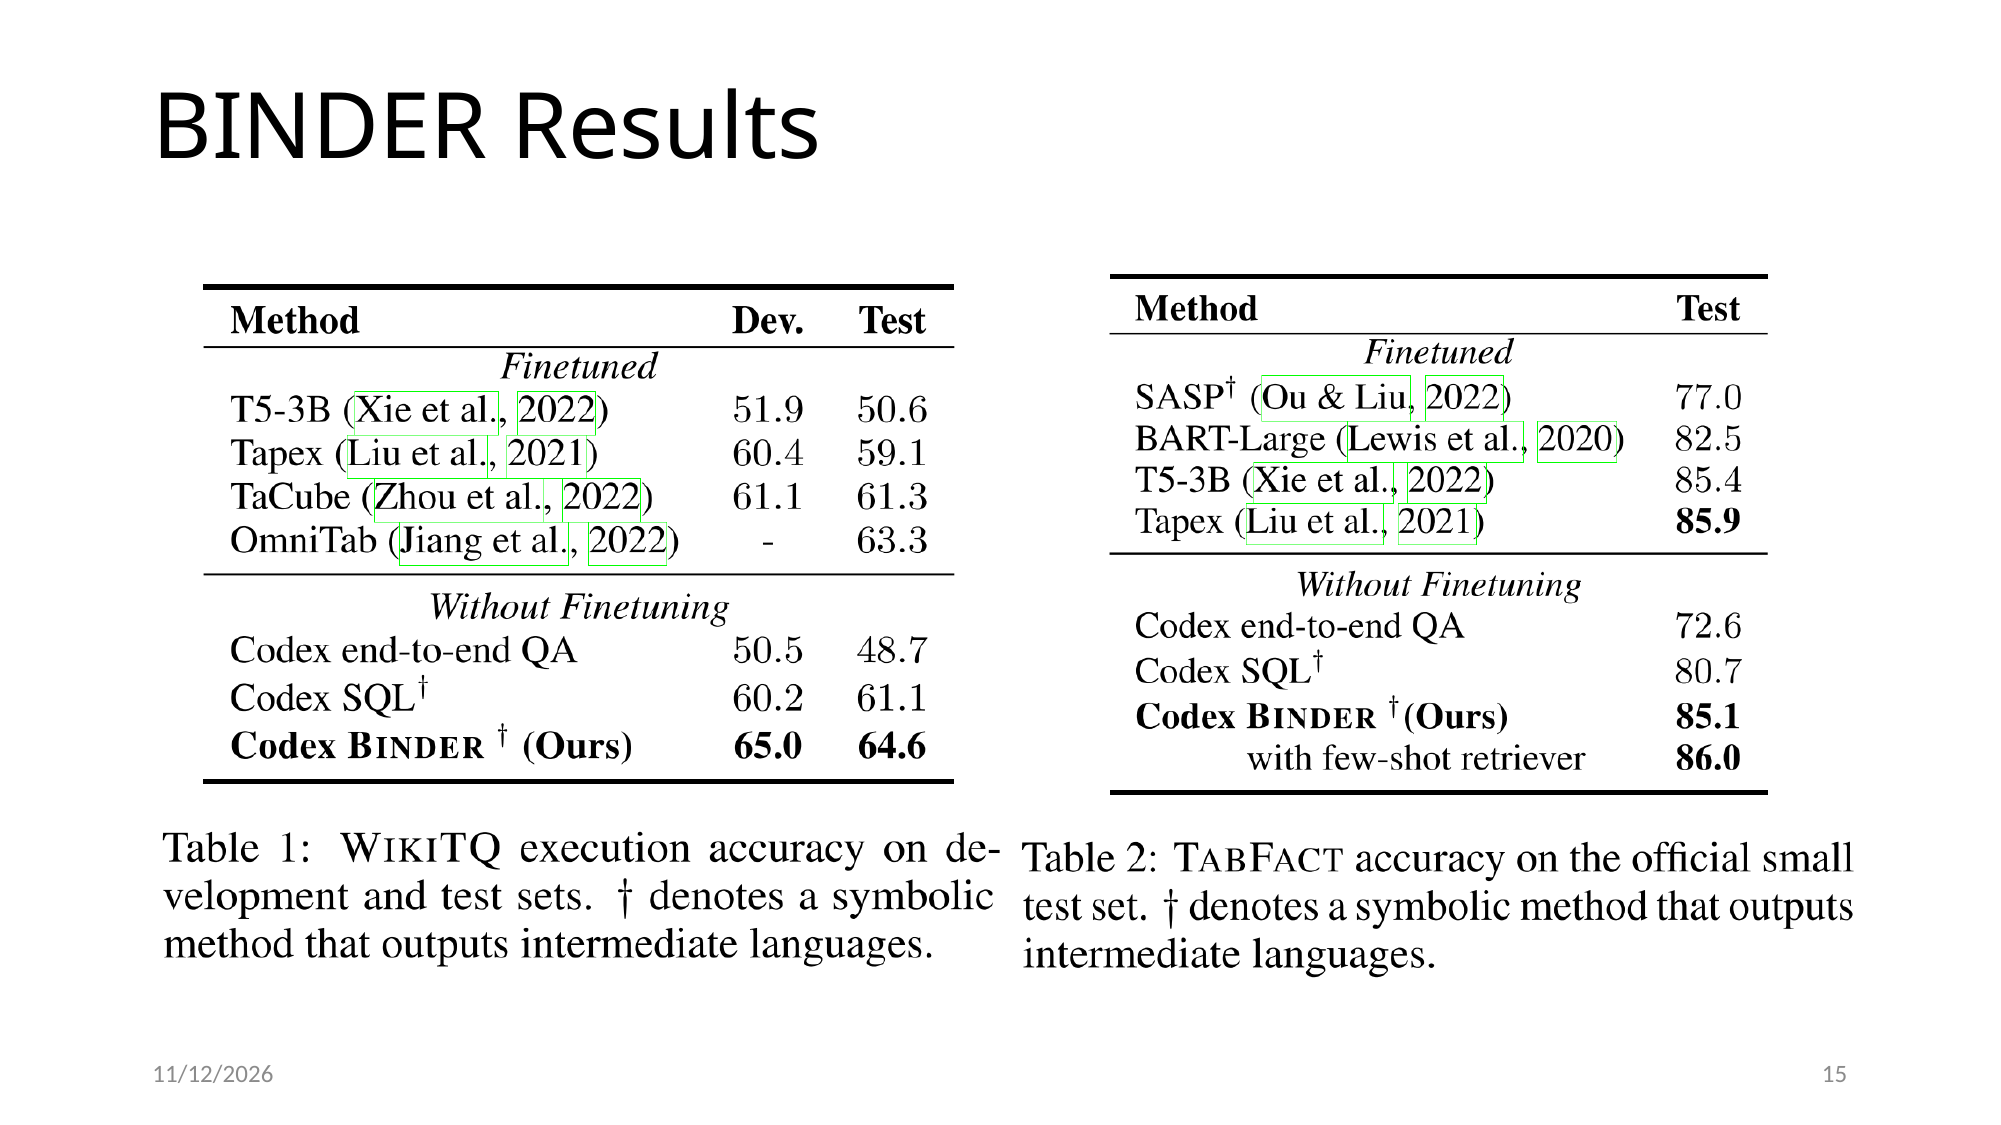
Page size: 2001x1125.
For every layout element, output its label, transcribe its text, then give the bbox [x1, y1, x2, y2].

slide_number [137, 1042, 588, 1103]
slide_number 15 [1412, 1042, 1863, 1103]
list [137, 255, 1863, 979]
title BINDER Results [137, 59, 1863, 199]
